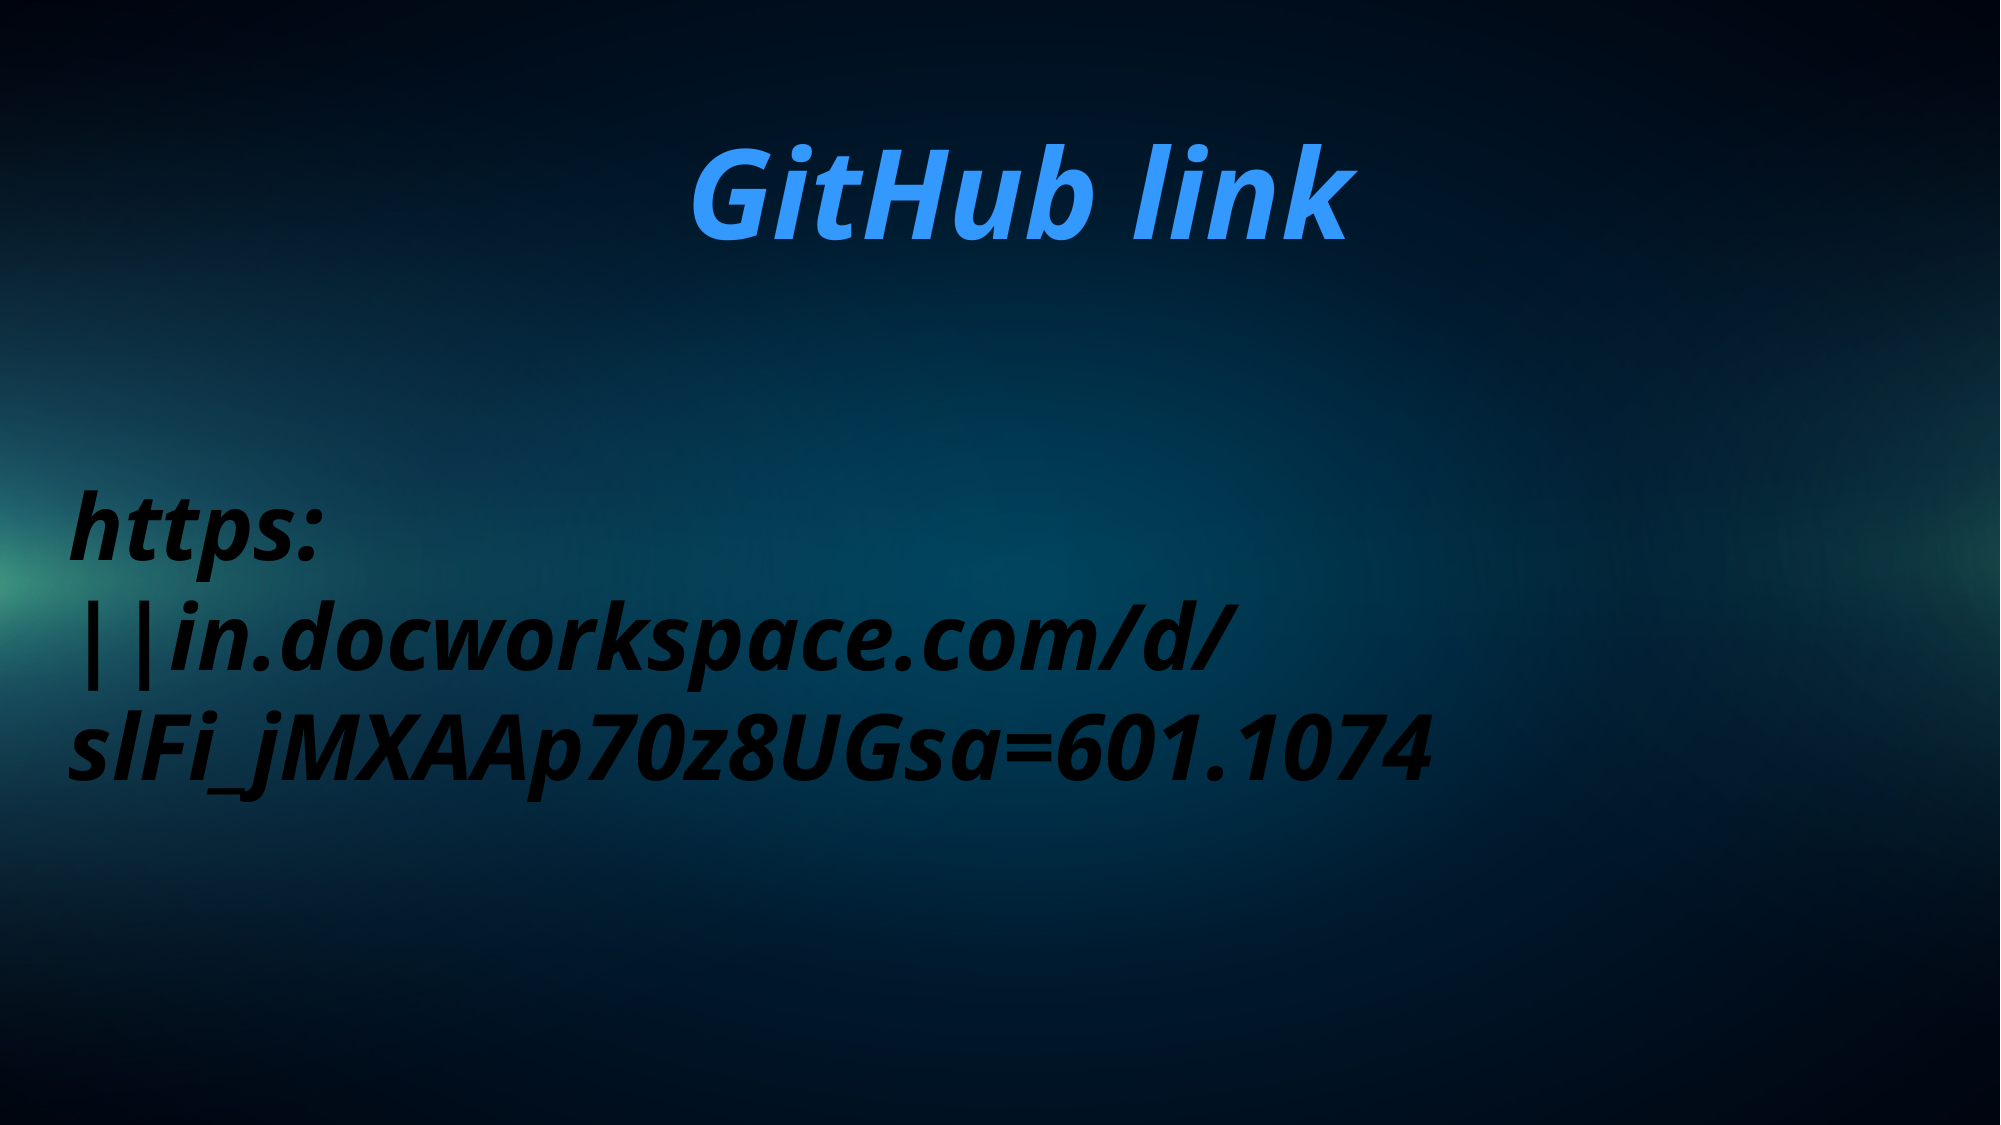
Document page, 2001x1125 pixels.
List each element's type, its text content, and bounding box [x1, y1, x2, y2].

text_box https: ||in.docworkspace.com/d/slFi_jMXAAp70z8UGsa=601.1074 [54, 461, 1946, 807]
text_box GitHub link [671, 107, 1459, 272]
picture [0, 0, 2000, 1125]
